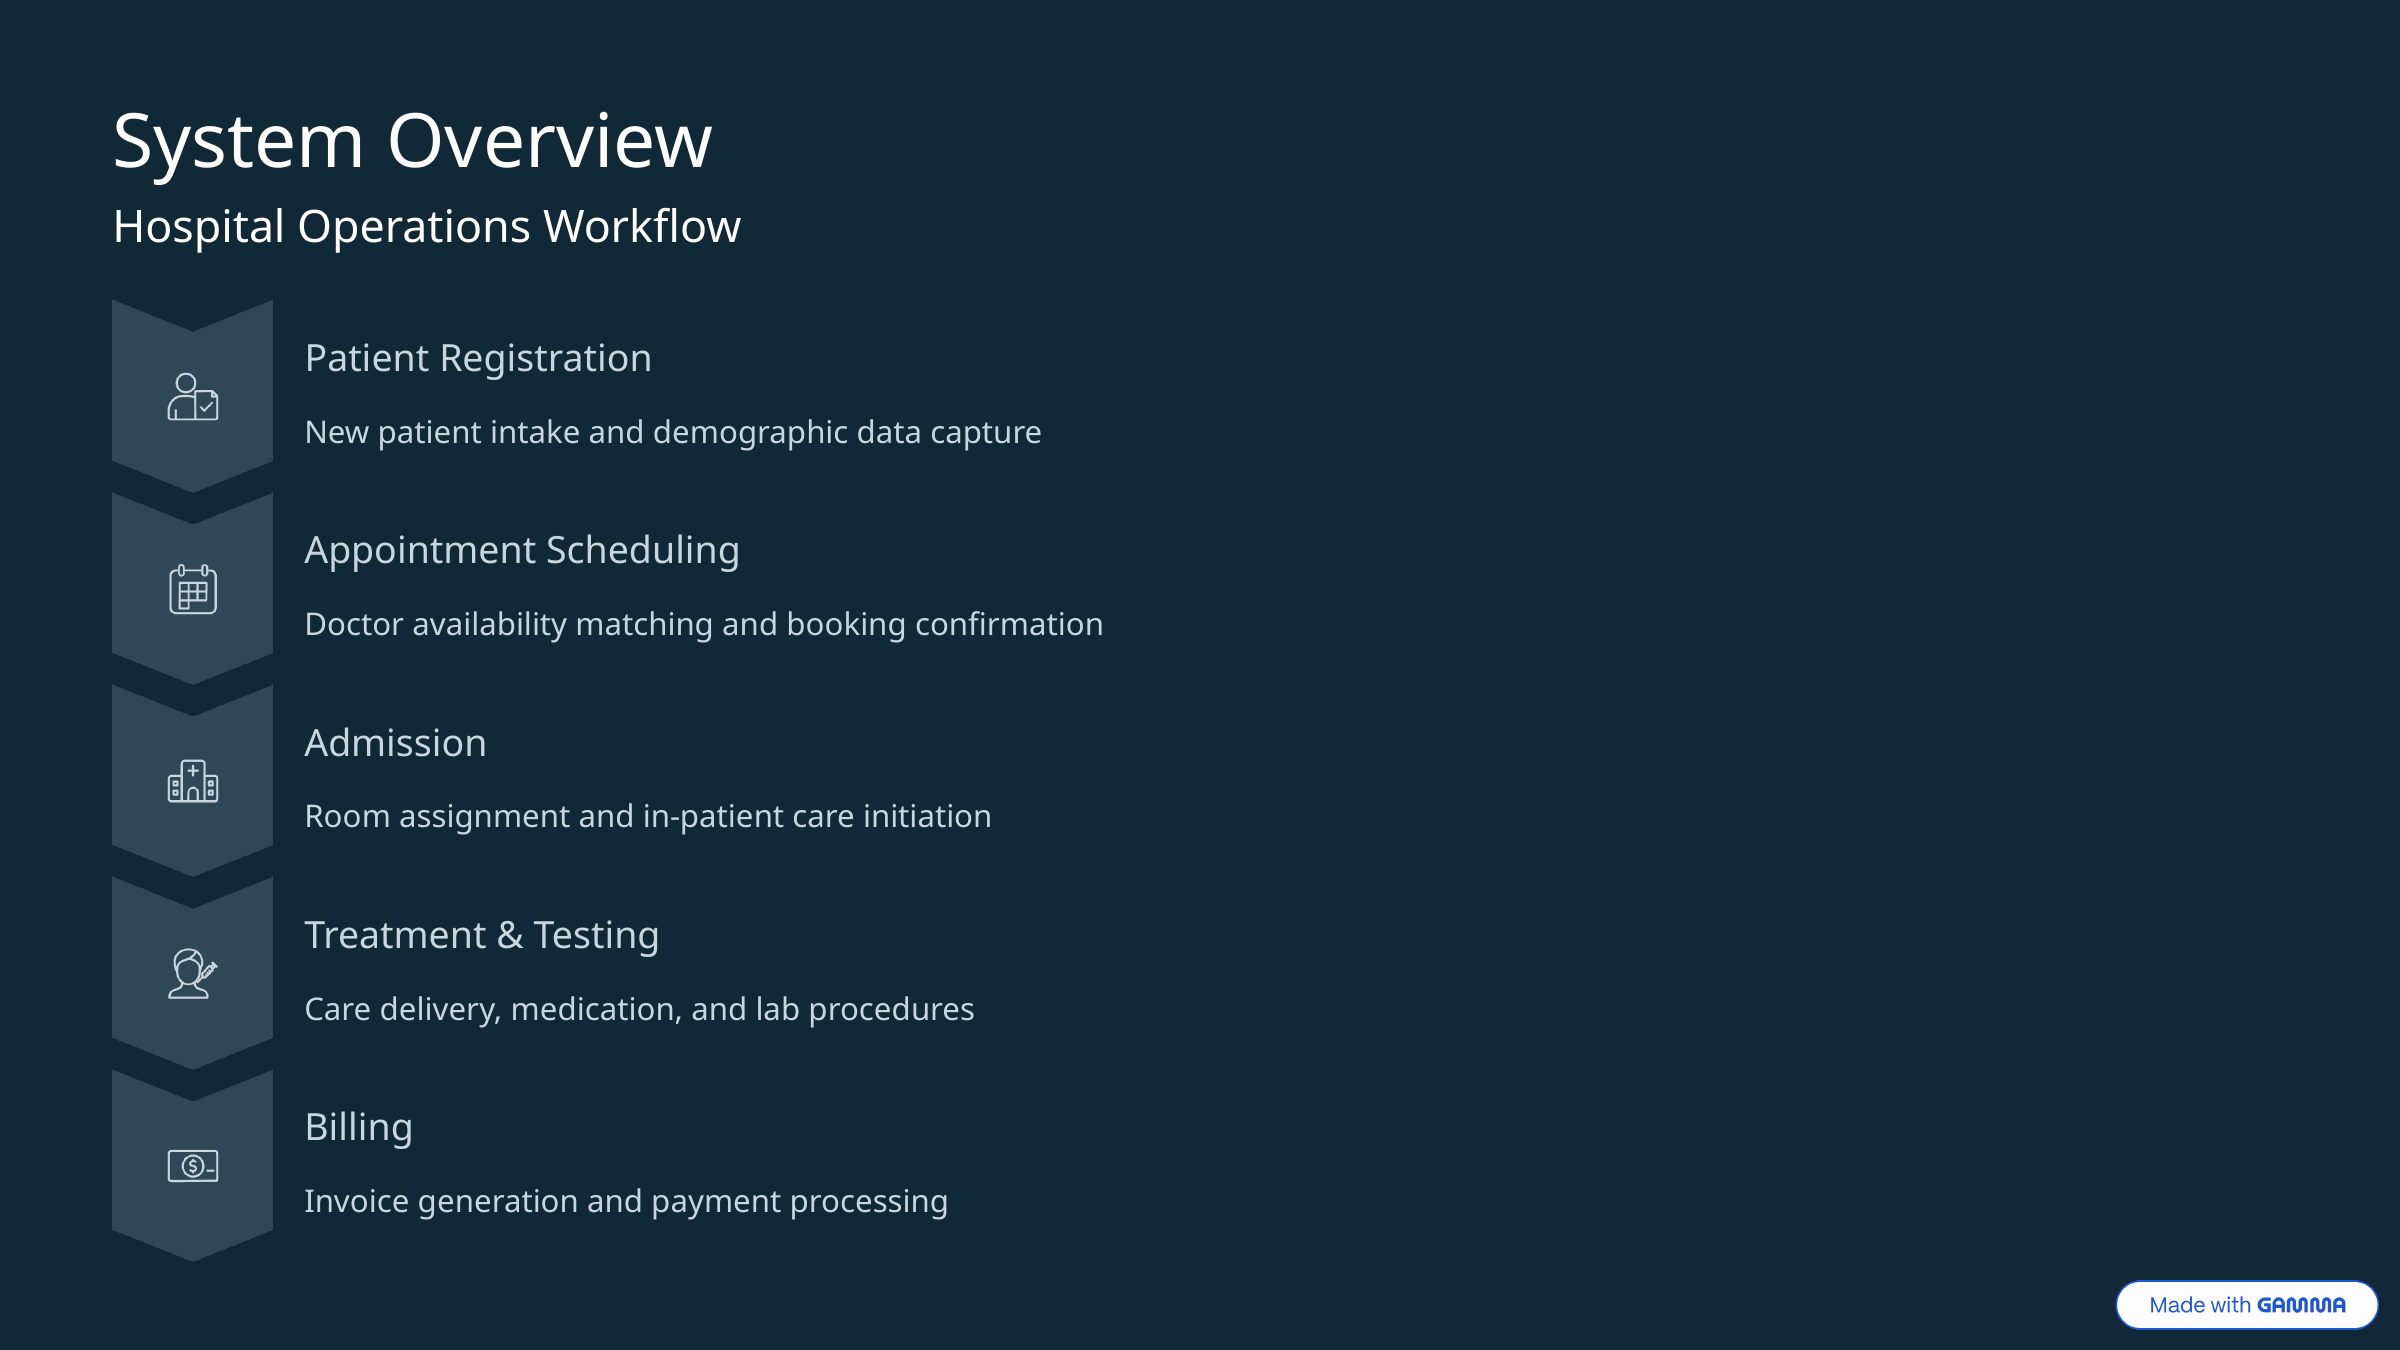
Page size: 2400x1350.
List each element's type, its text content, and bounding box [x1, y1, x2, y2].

text_box Hospital Operations Workflow [112, 195, 931, 252]
text_box Treatment & Testing [304, 908, 758, 957]
text_box Care delivery, medication, and lab procedures [304, 975, 2288, 1027]
text_box Invoice generation and payment processing [304, 1167, 2288, 1219]
picture [112, 299, 273, 1262]
text_box System Overview [112, 88, 898, 183]
text_box Admission [304, 716, 682, 764]
text_box New patient intake and demographic data capture [304, 398, 2288, 450]
text_box Doctor availability matching and booking confirmation [304, 590, 2288, 642]
text_box Billing [304, 1101, 682, 1149]
text_box Room assignment and in-patient care initiation [304, 783, 2288, 835]
text_box Patient Registration [304, 332, 758, 380]
picture [2106, 1271, 2389, 1339]
text_box Appointment Scheduling [304, 524, 861, 572]
